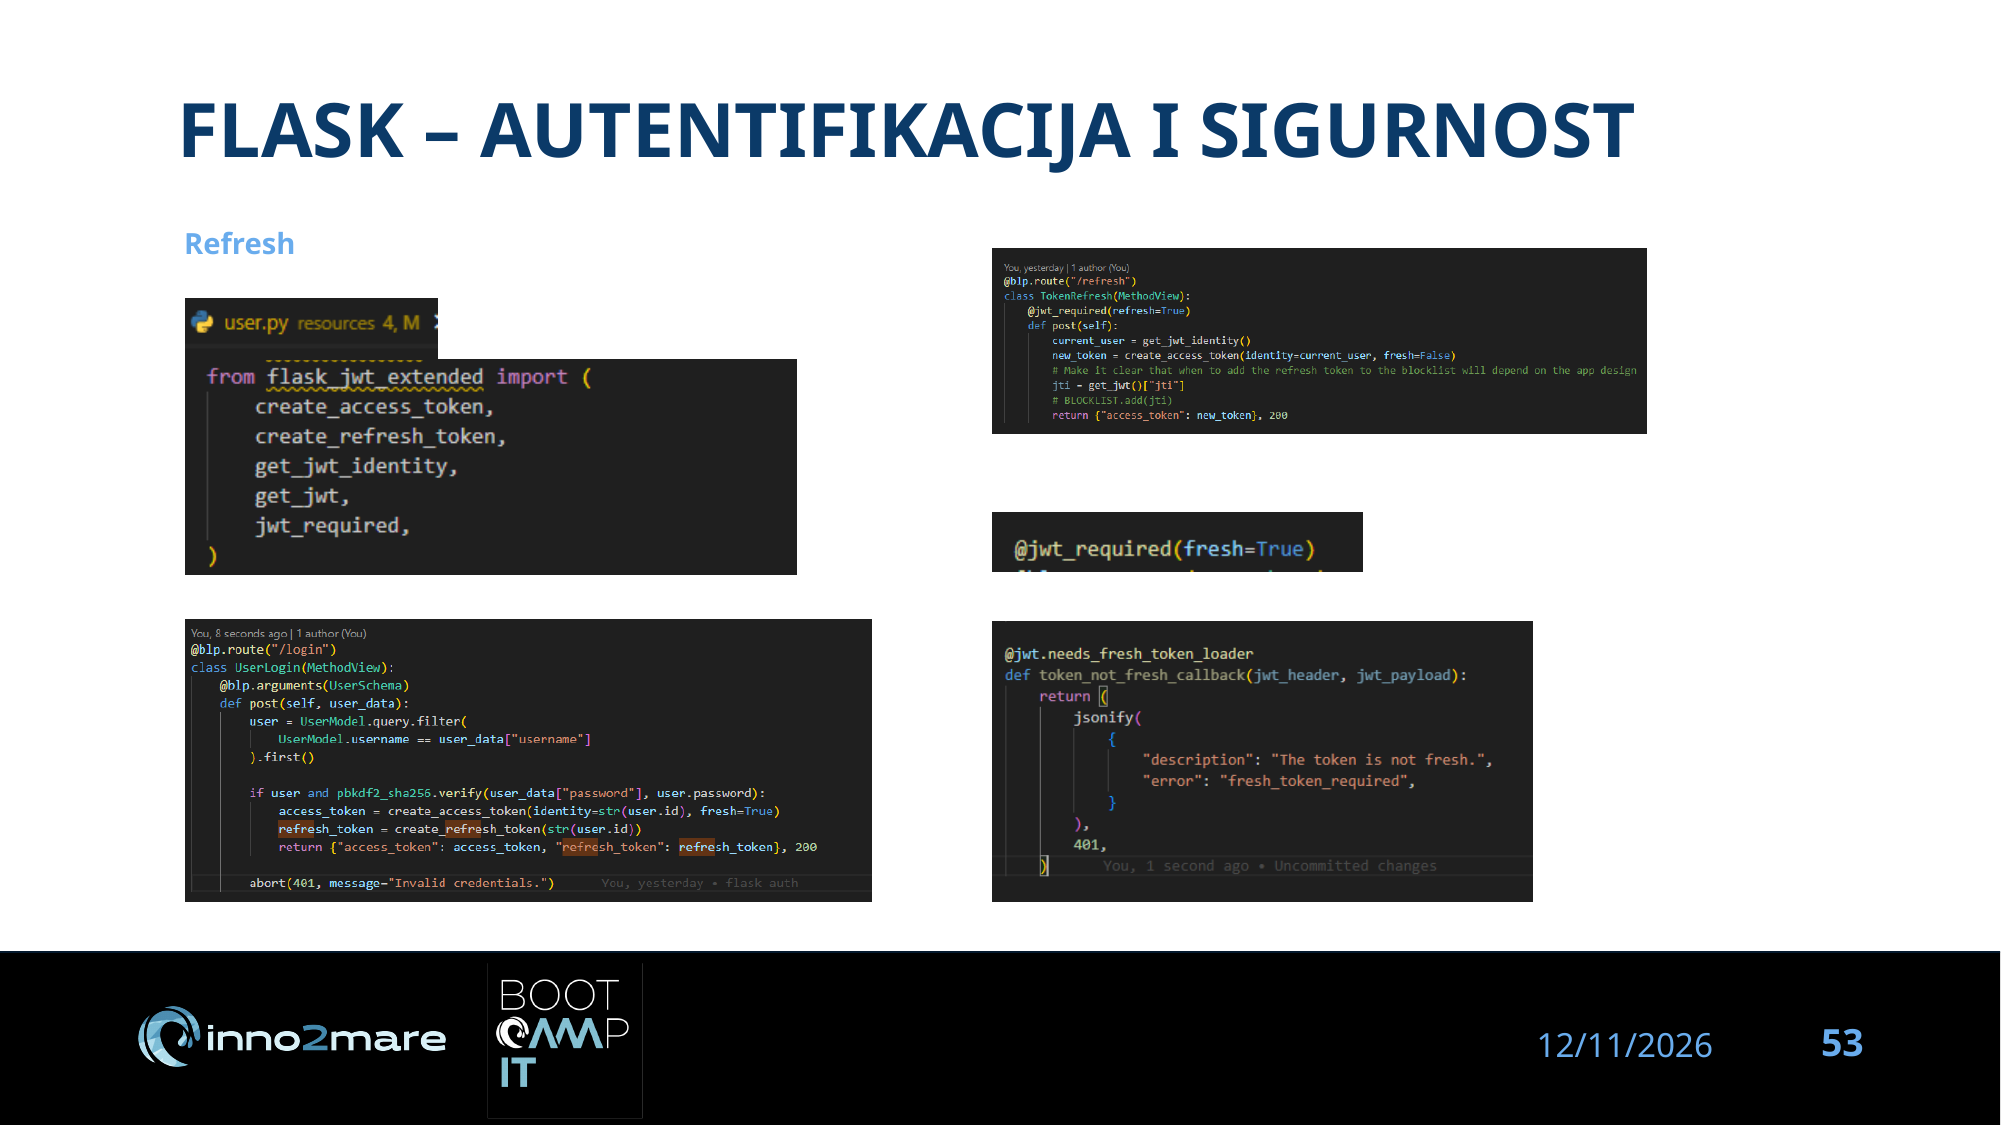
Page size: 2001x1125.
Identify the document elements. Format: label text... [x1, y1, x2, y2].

picture [185, 619, 872, 902]
text_box FLASK – Autentifikacija i sigurnost [162, 62, 1888, 203]
picture [992, 621, 1533, 902]
picture [992, 512, 1363, 572]
text_box Refresh [166, 222, 491, 275]
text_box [185, 298, 797, 575]
picture [992, 248, 1647, 434]
picture [138, 957, 690, 1124]
